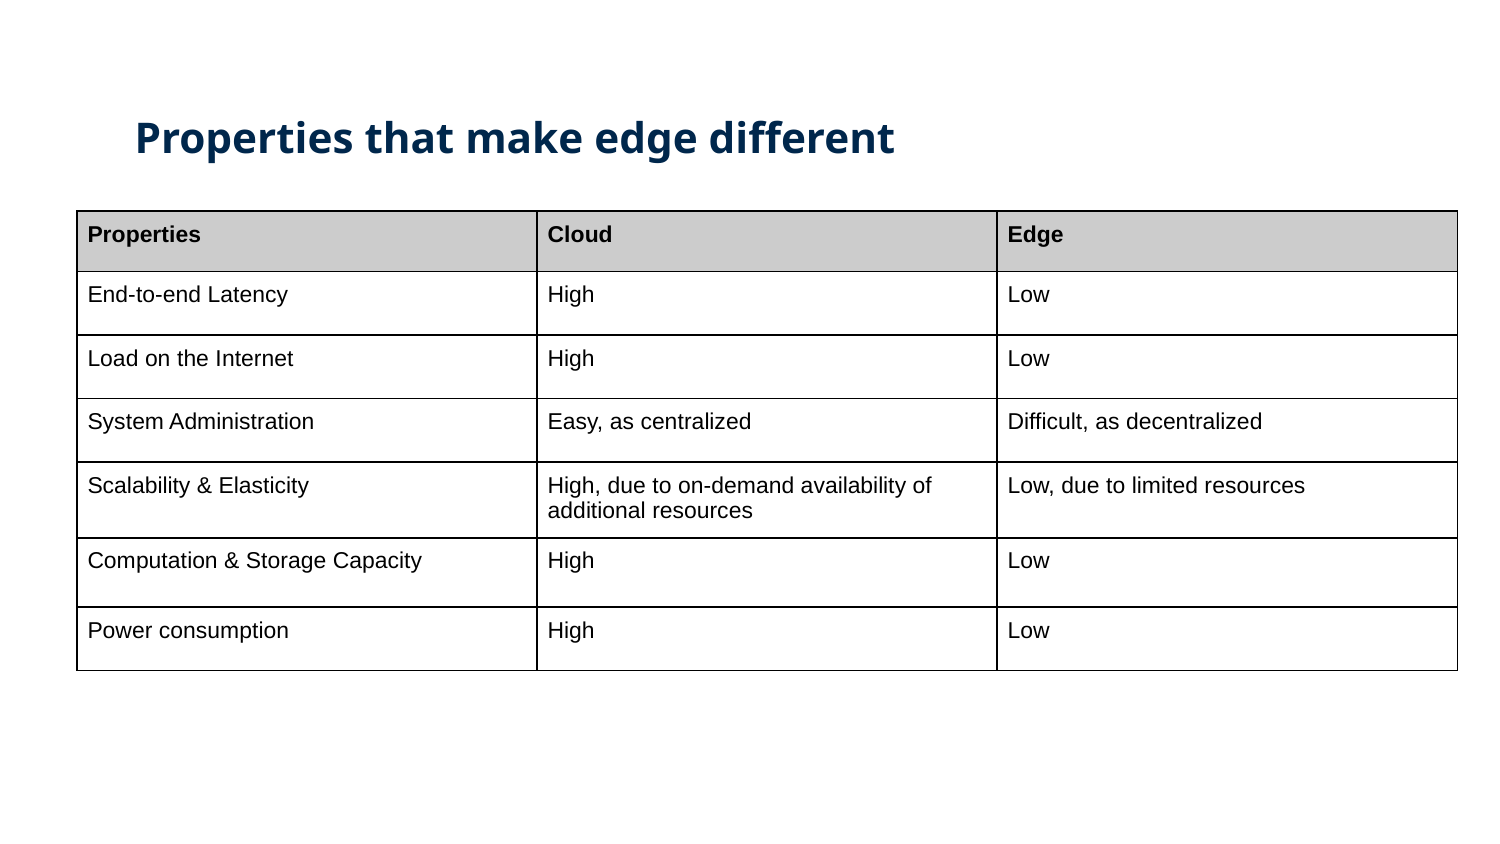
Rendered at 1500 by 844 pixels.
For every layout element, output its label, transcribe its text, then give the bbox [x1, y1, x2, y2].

table_cell Low [998, 336, 1457, 398]
table_cell High [538, 608, 996, 670]
table_cell High, due to on-demand availability of additional resources [538, 463, 996, 537]
table_cell Power consumption [78, 608, 536, 670]
table_cell Easy, as centralized [538, 399, 996, 461]
table_cell High [538, 336, 996, 398]
table_cell Scalability & Elasticity [78, 463, 536, 537]
table_cell Low [998, 608, 1457, 670]
text_box Properties that make edge different [119, 93, 1381, 182]
table_cell End-to-end Latency [78, 272, 536, 334]
table_cell Low, due to limited resources [998, 463, 1457, 537]
table_cell Load on the Internet [78, 336, 536, 398]
table_cell Difficult, as decentralized [998, 399, 1457, 461]
table_cell Computation & Storage Capacity [78, 539, 536, 606]
table_cell Low [998, 272, 1457, 334]
table_cell Low [998, 539, 1457, 606]
table_cell High [538, 272, 996, 334]
table_cell High [538, 539, 996, 606]
table_header Properties [78, 212, 536, 271]
table_cell System Administration [78, 399, 536, 461]
table_header Edge [998, 212, 1457, 271]
table_header Cloud [538, 212, 996, 271]
